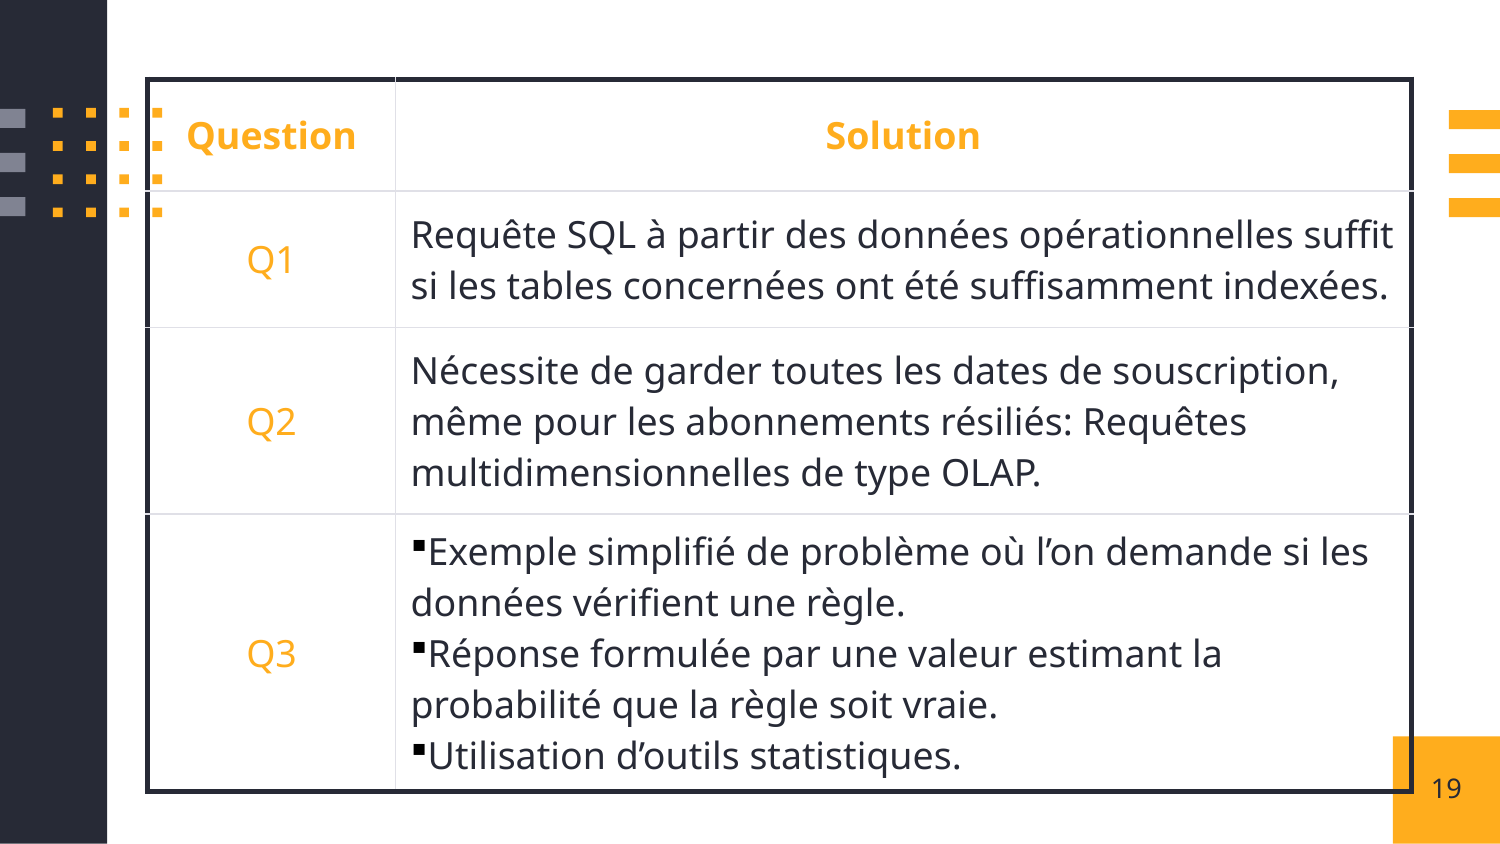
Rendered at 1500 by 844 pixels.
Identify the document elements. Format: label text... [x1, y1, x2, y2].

table_cell Q1 [150, 192, 395, 327]
table_cell Requête SQL à partir des données opérationnelles suffit si les tables concernées ont été suffisamment indexées. [396, 192, 1409, 327]
table_cell Nécessite de garder toutes les dates de souscription, même pour les abonnements résiliés: Requêtes multidimensionnelles de type OLAP. [396, 328, 1409, 513]
table_cell Q3 [150, 515, 395, 789]
slide_number 19 [1392, 736, 1500, 844]
table_header Solution [396, 82, 1409, 190]
table_header Question [150, 82, 395, 190]
table_cell Q2 [150, 328, 395, 513]
table_cell Exemple simplifié de problème où l’on demande si les données vérifient une règle. Réponse formulée par une valeur estimant la probabilité que la règle soit vraie. Utilisation d’outils statistiques. [396, 515, 1409, 789]
